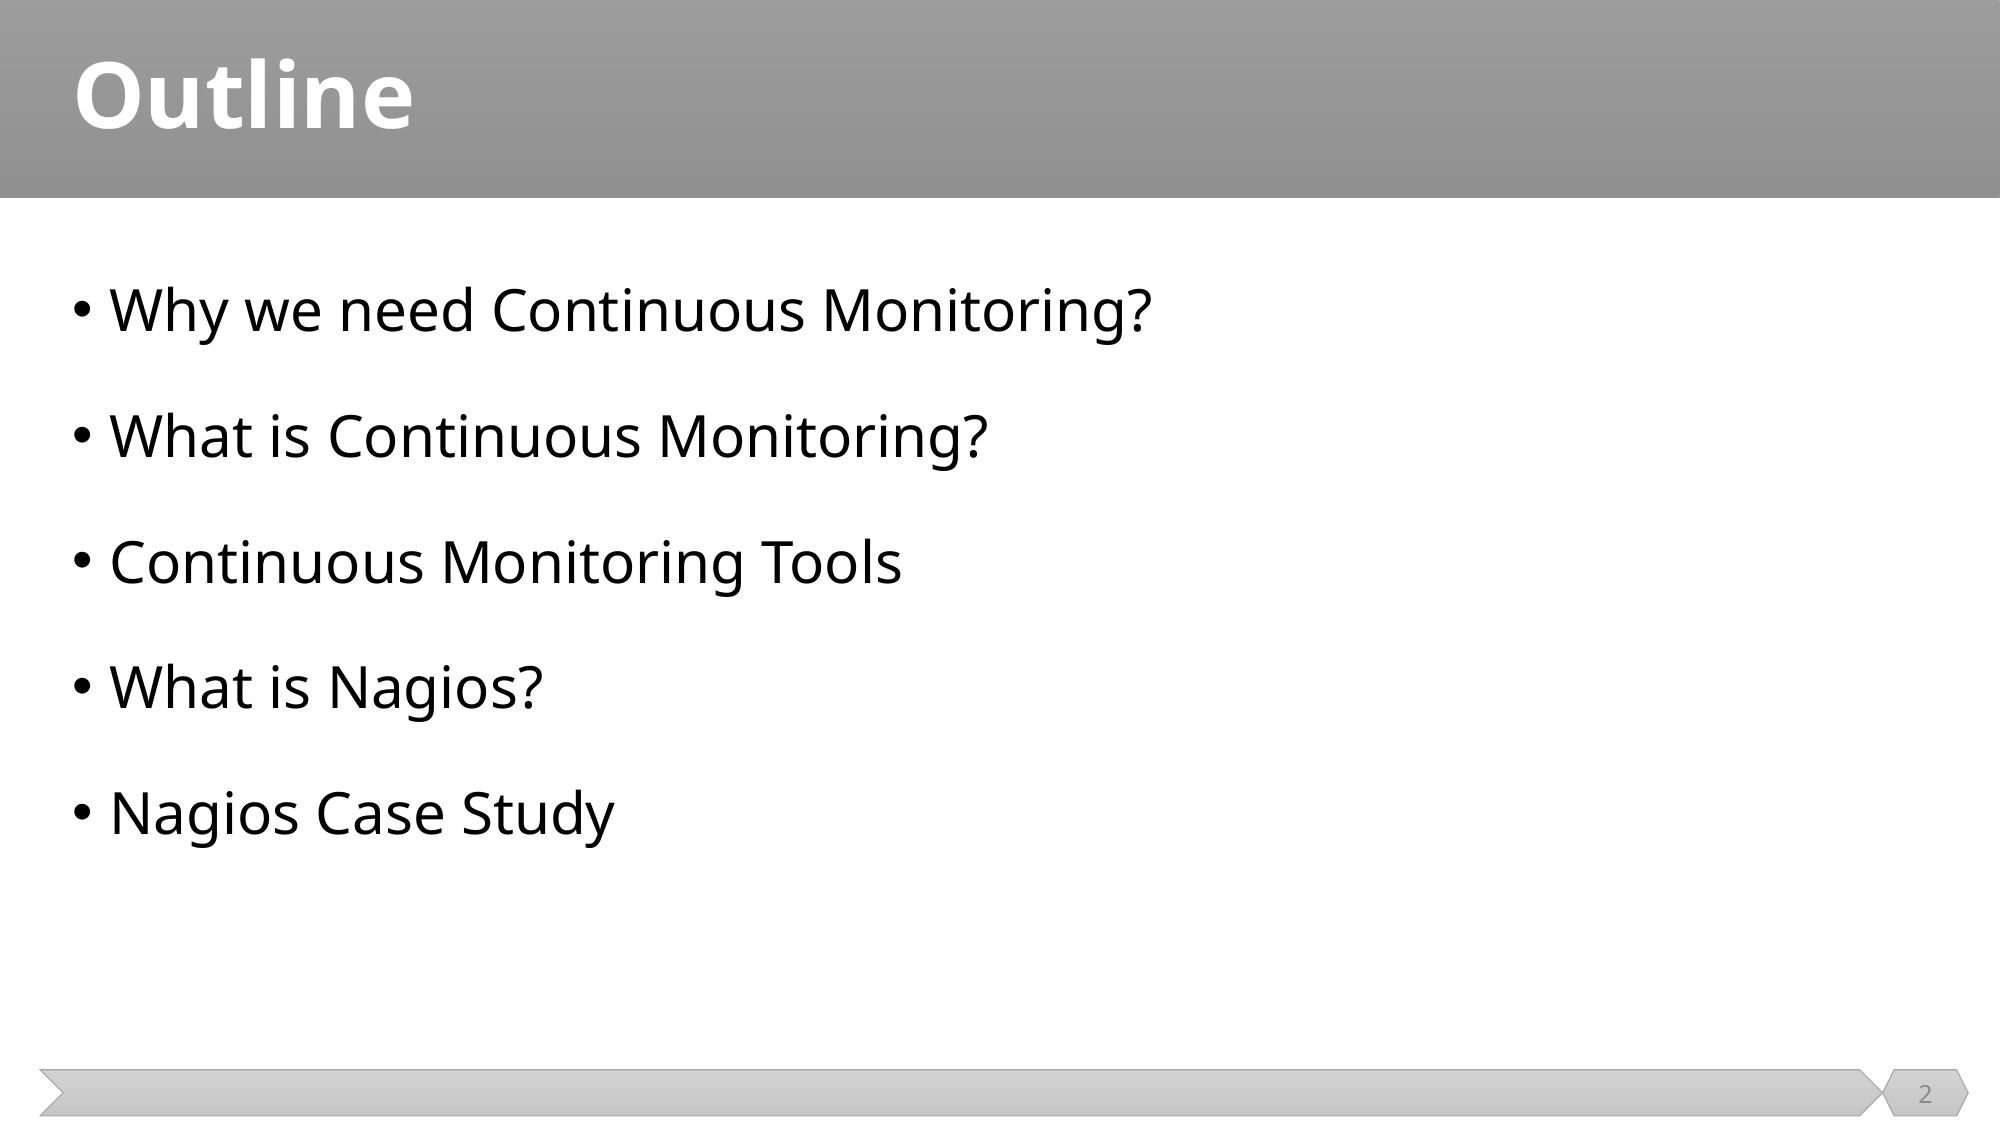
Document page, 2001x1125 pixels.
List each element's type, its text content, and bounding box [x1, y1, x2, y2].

title Outline [56, 0, 1969, 199]
slide_number 2 [1882, 1065, 1969, 1125]
list Why we need Continuous Monitoring? What is Continuous Monitoring? Continuous Monitoring Tools What is Nagios? Nagios Case Study [56, 230, 1969, 1010]
